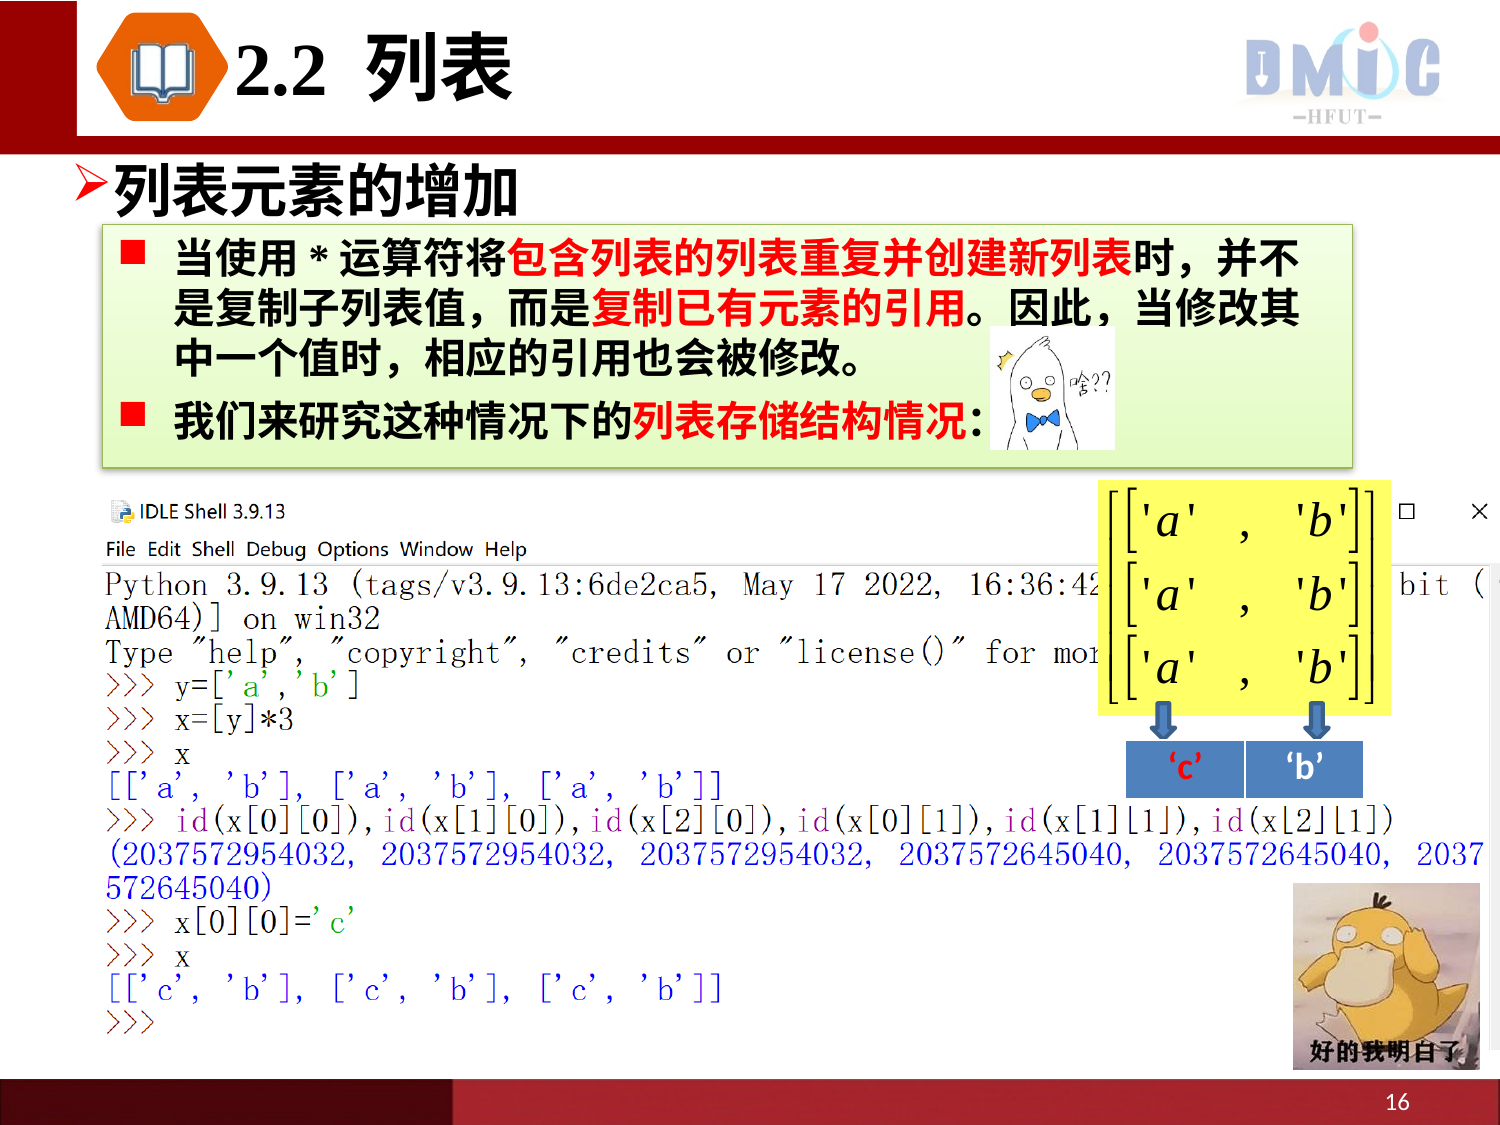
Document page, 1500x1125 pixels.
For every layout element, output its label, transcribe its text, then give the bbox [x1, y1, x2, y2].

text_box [1097, 479, 1392, 717]
text_box 当使用*运算符将包含列表的列表重复并创建新列表时，并不是复制子列表值，而是复制已有元素的引用。因此，当修改其中一个值时，相应的引用也会被修改。 我们来研究这种情况下的列表存储结构情况： [102, 224, 1353, 469]
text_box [0, 12, 886, 122]
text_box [1210, 21, 1472, 132]
picture [990, 326, 1115, 450]
slide_number 16 [1074, 1081, 1425, 1119]
text_box 列表元素的增加 [56, 160, 536, 232]
picture [0, 1079, 1500, 1125]
picture [102, 499, 1500, 1070]
